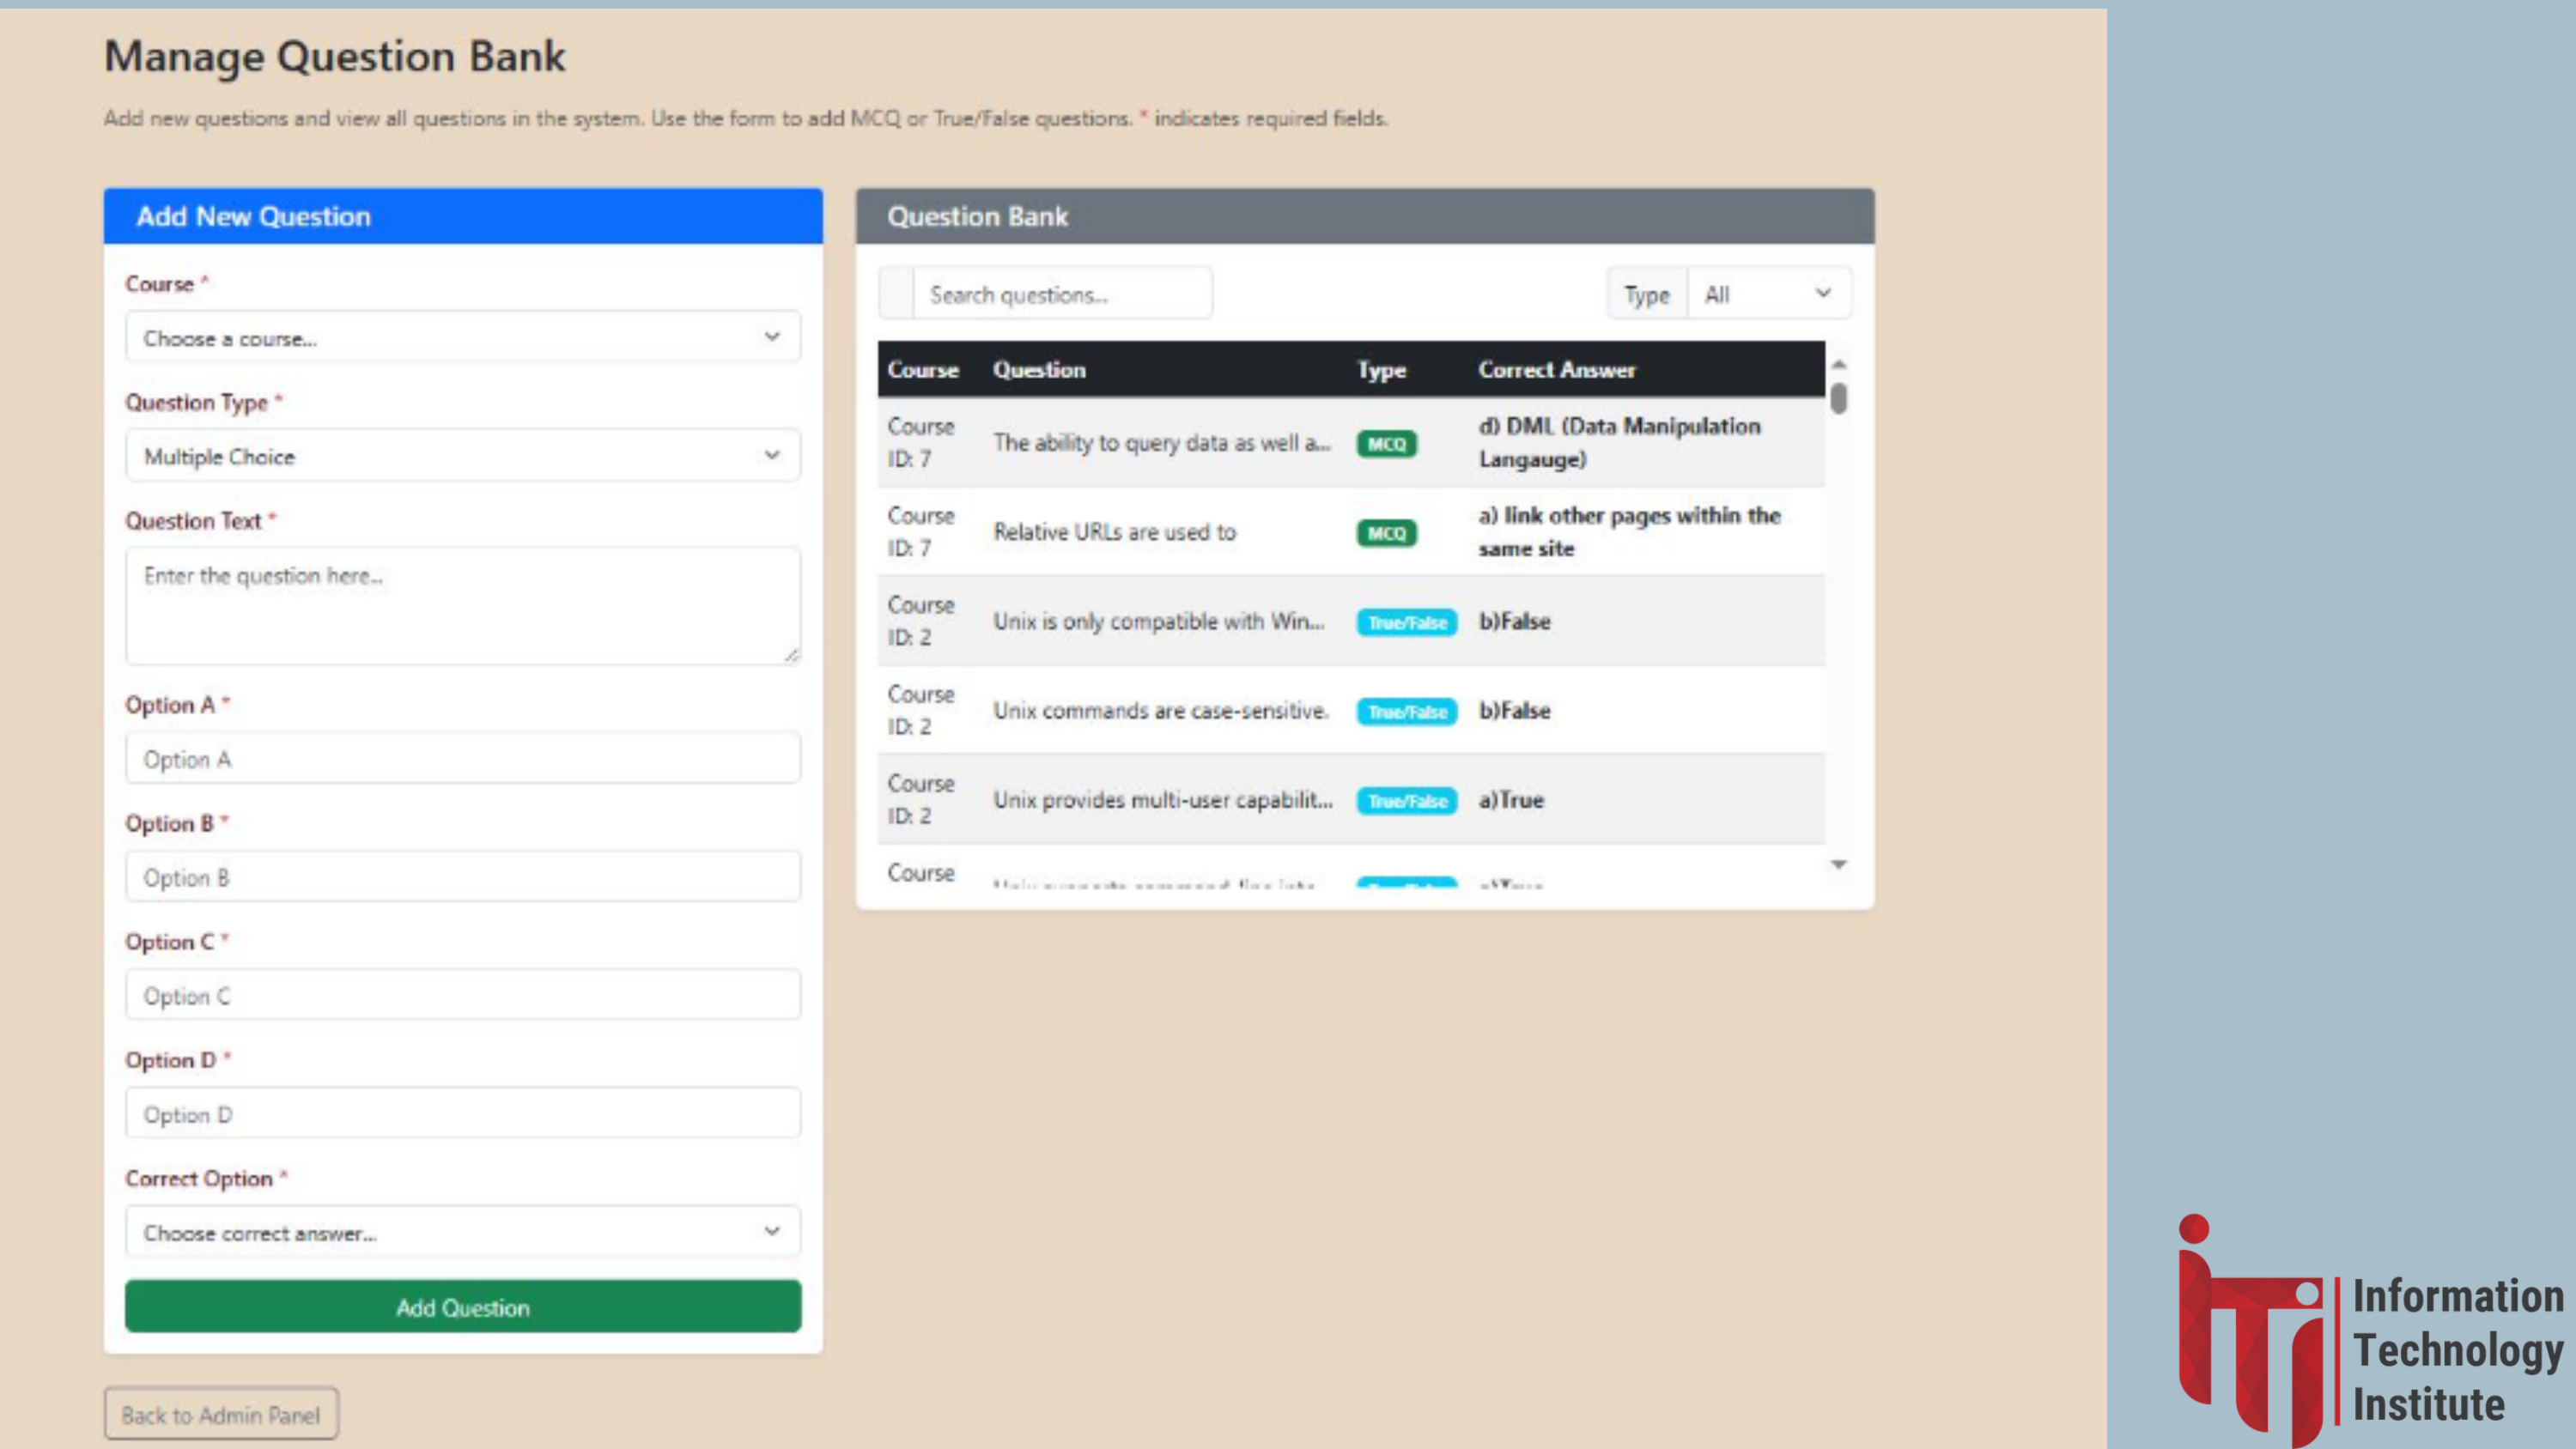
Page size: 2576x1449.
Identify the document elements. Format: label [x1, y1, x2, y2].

text_box [0, 9, 2107, 1449]
text_box [2177, 1180, 2576, 1449]
